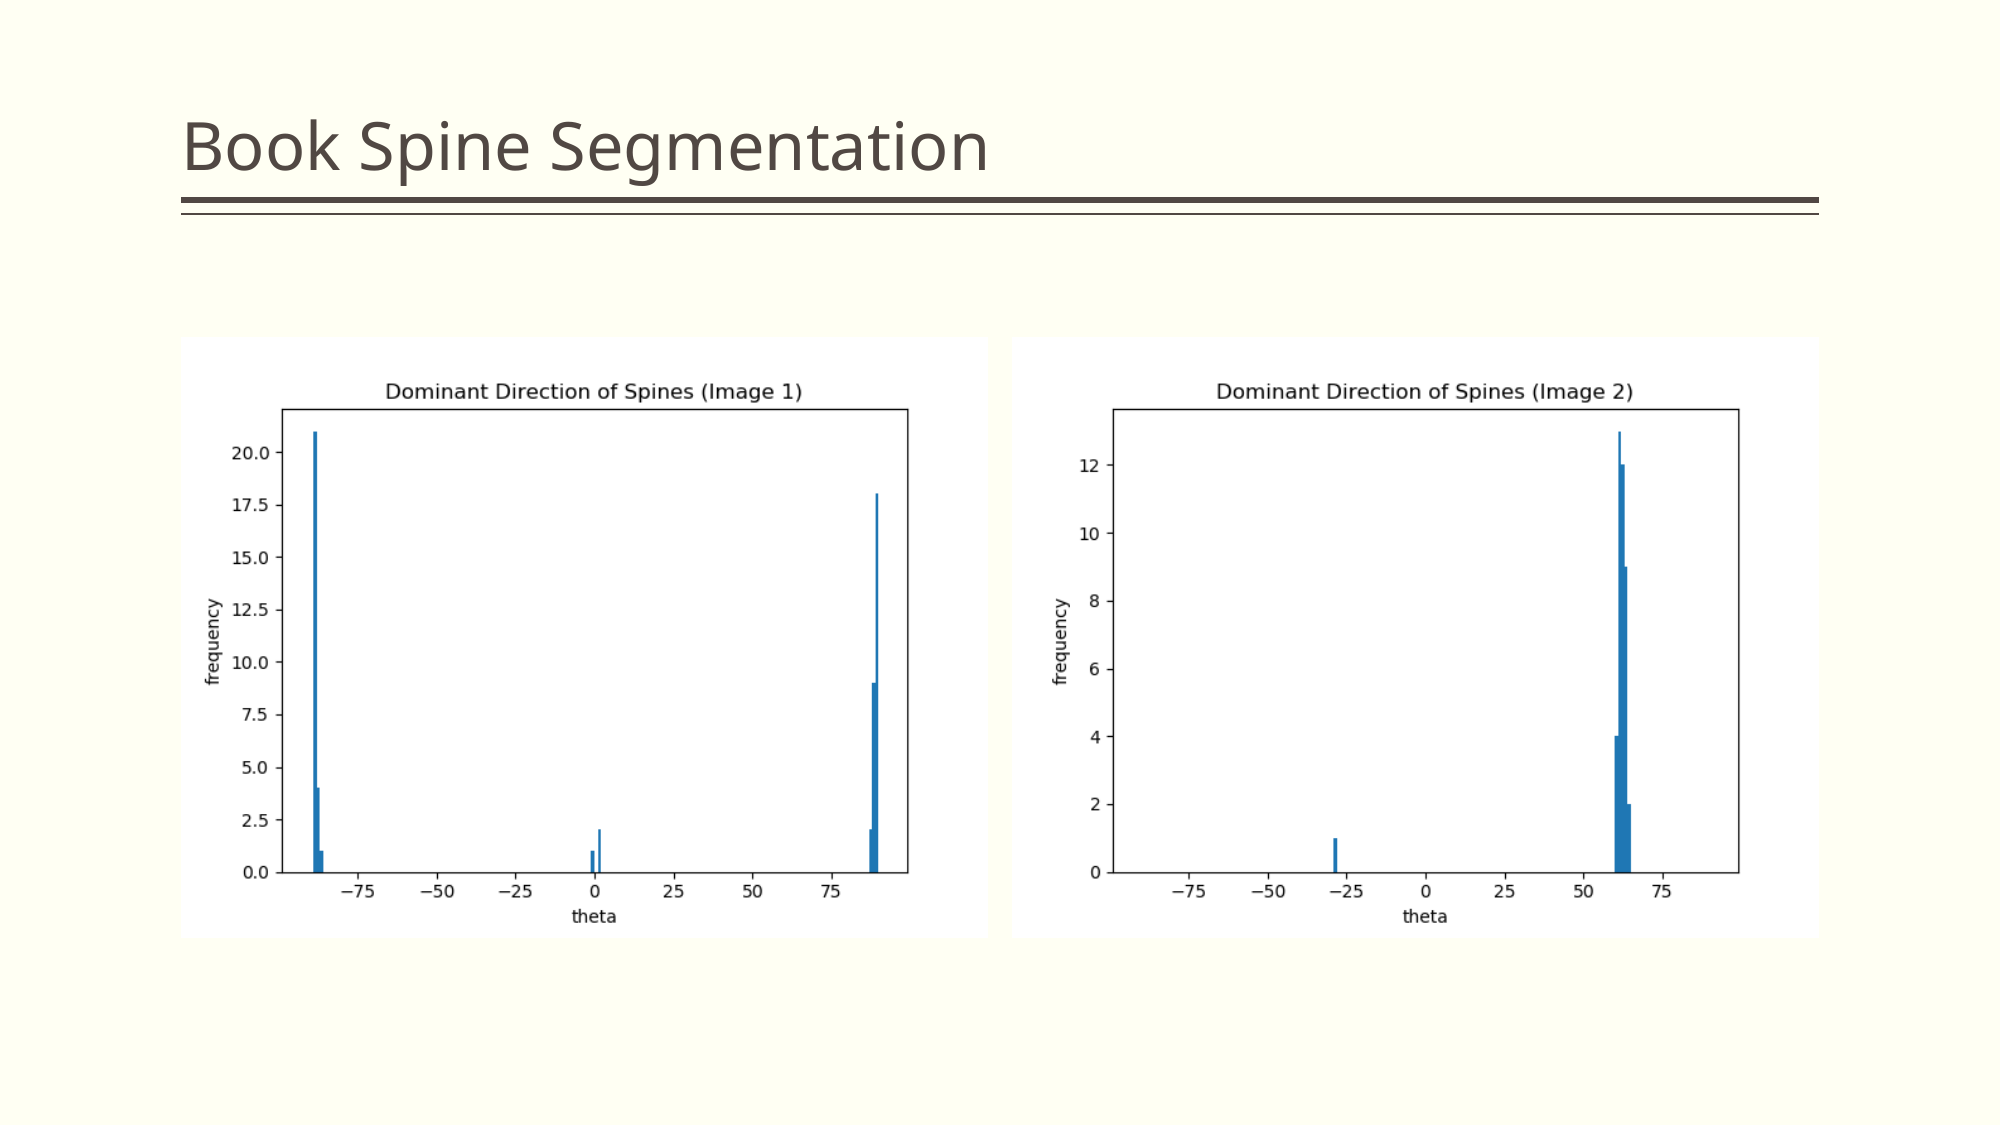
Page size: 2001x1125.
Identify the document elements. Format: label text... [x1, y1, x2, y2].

title Book Spine Segmentation [181, 12, 1819, 193]
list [1012, 337, 1819, 938]
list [181, 337, 988, 938]
